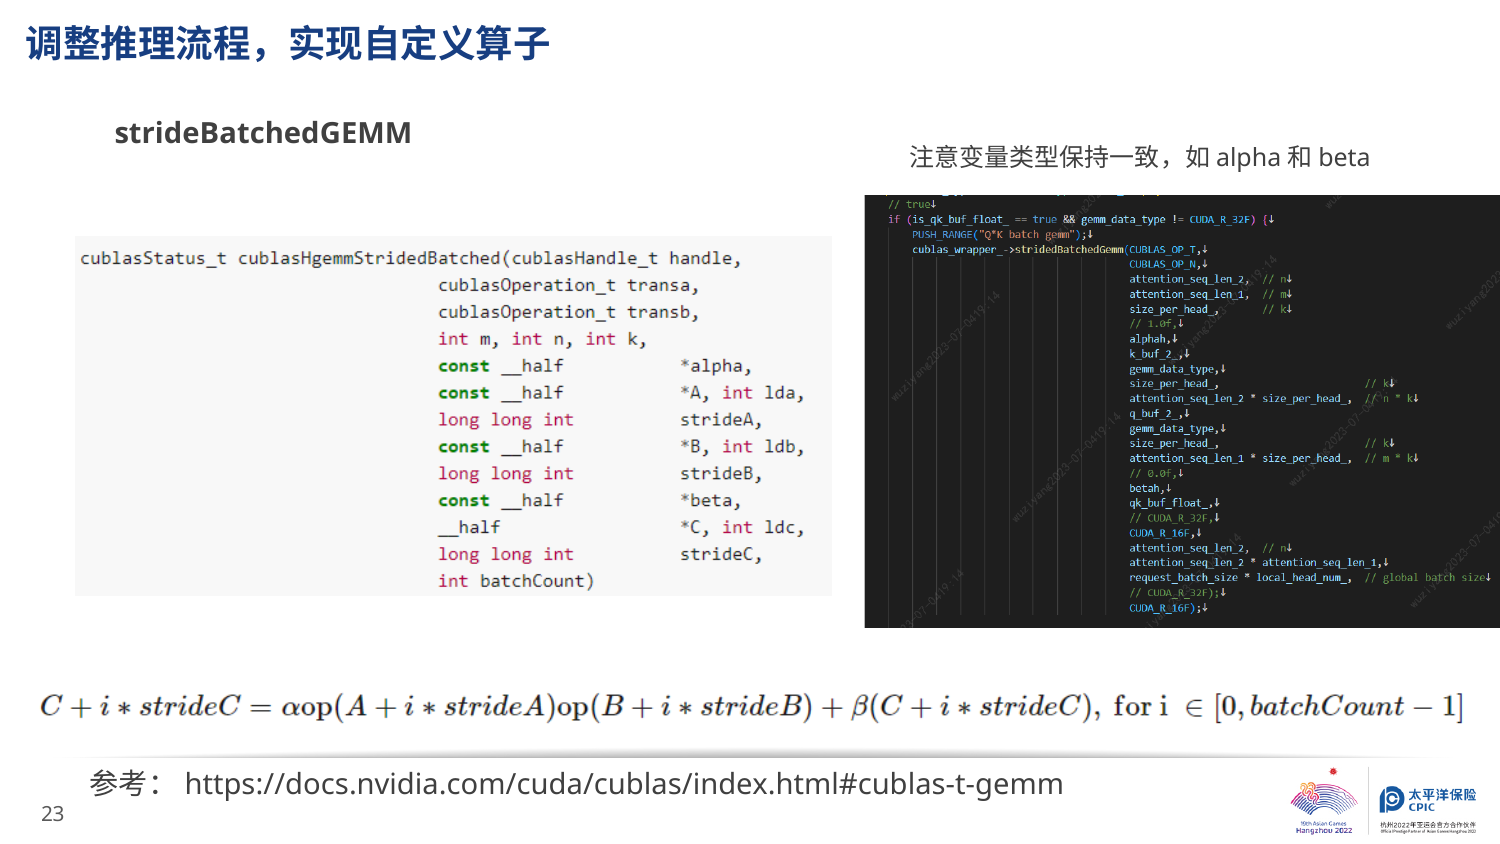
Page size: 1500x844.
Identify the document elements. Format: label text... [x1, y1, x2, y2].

text_box 调整推理流程，实现自定义算子 [11, 12, 1490, 81]
picture [45, 747, 1462, 758]
text_box strideBatchedGEMM [99, 107, 1319, 158]
picture [1286, 764, 1483, 838]
text_box 注意变量类型保持一致，如alpha和beta [895, 134, 1480, 180]
text_box 参考：https://docs.nvidia.com/cuda/cublas/index.html#cublas-t-gemm [75, 757, 1250, 808]
picture [27, 674, 1489, 745]
picture [864, 195, 1500, 628]
picture [74, 236, 832, 596]
